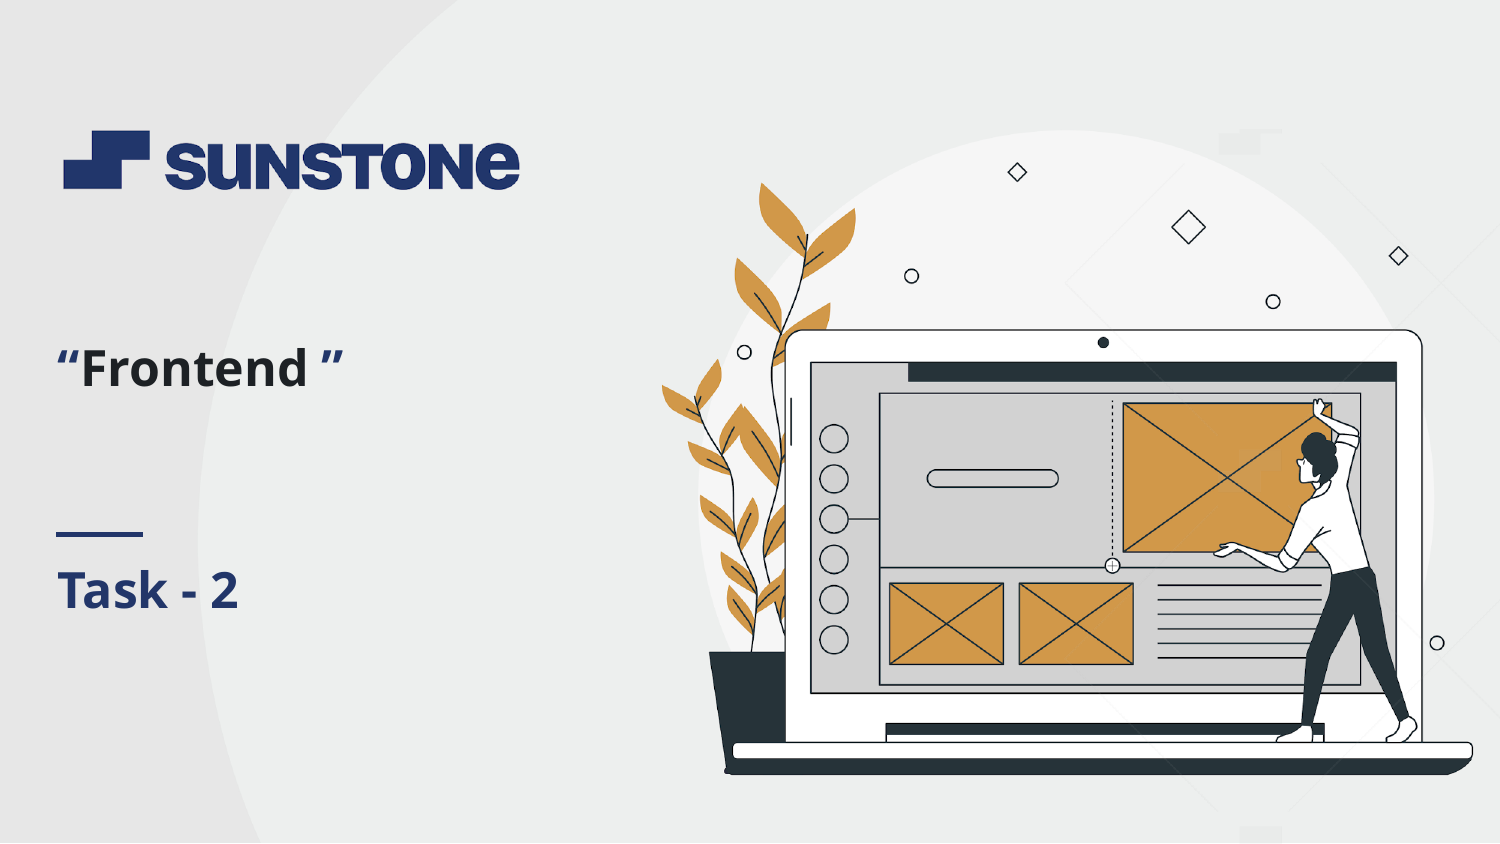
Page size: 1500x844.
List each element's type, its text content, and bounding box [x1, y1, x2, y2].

list “Frontend ” [42, 328, 407, 503]
list Task - 2 [42, 551, 407, 624]
picture [0, 0, 1500, 844]
